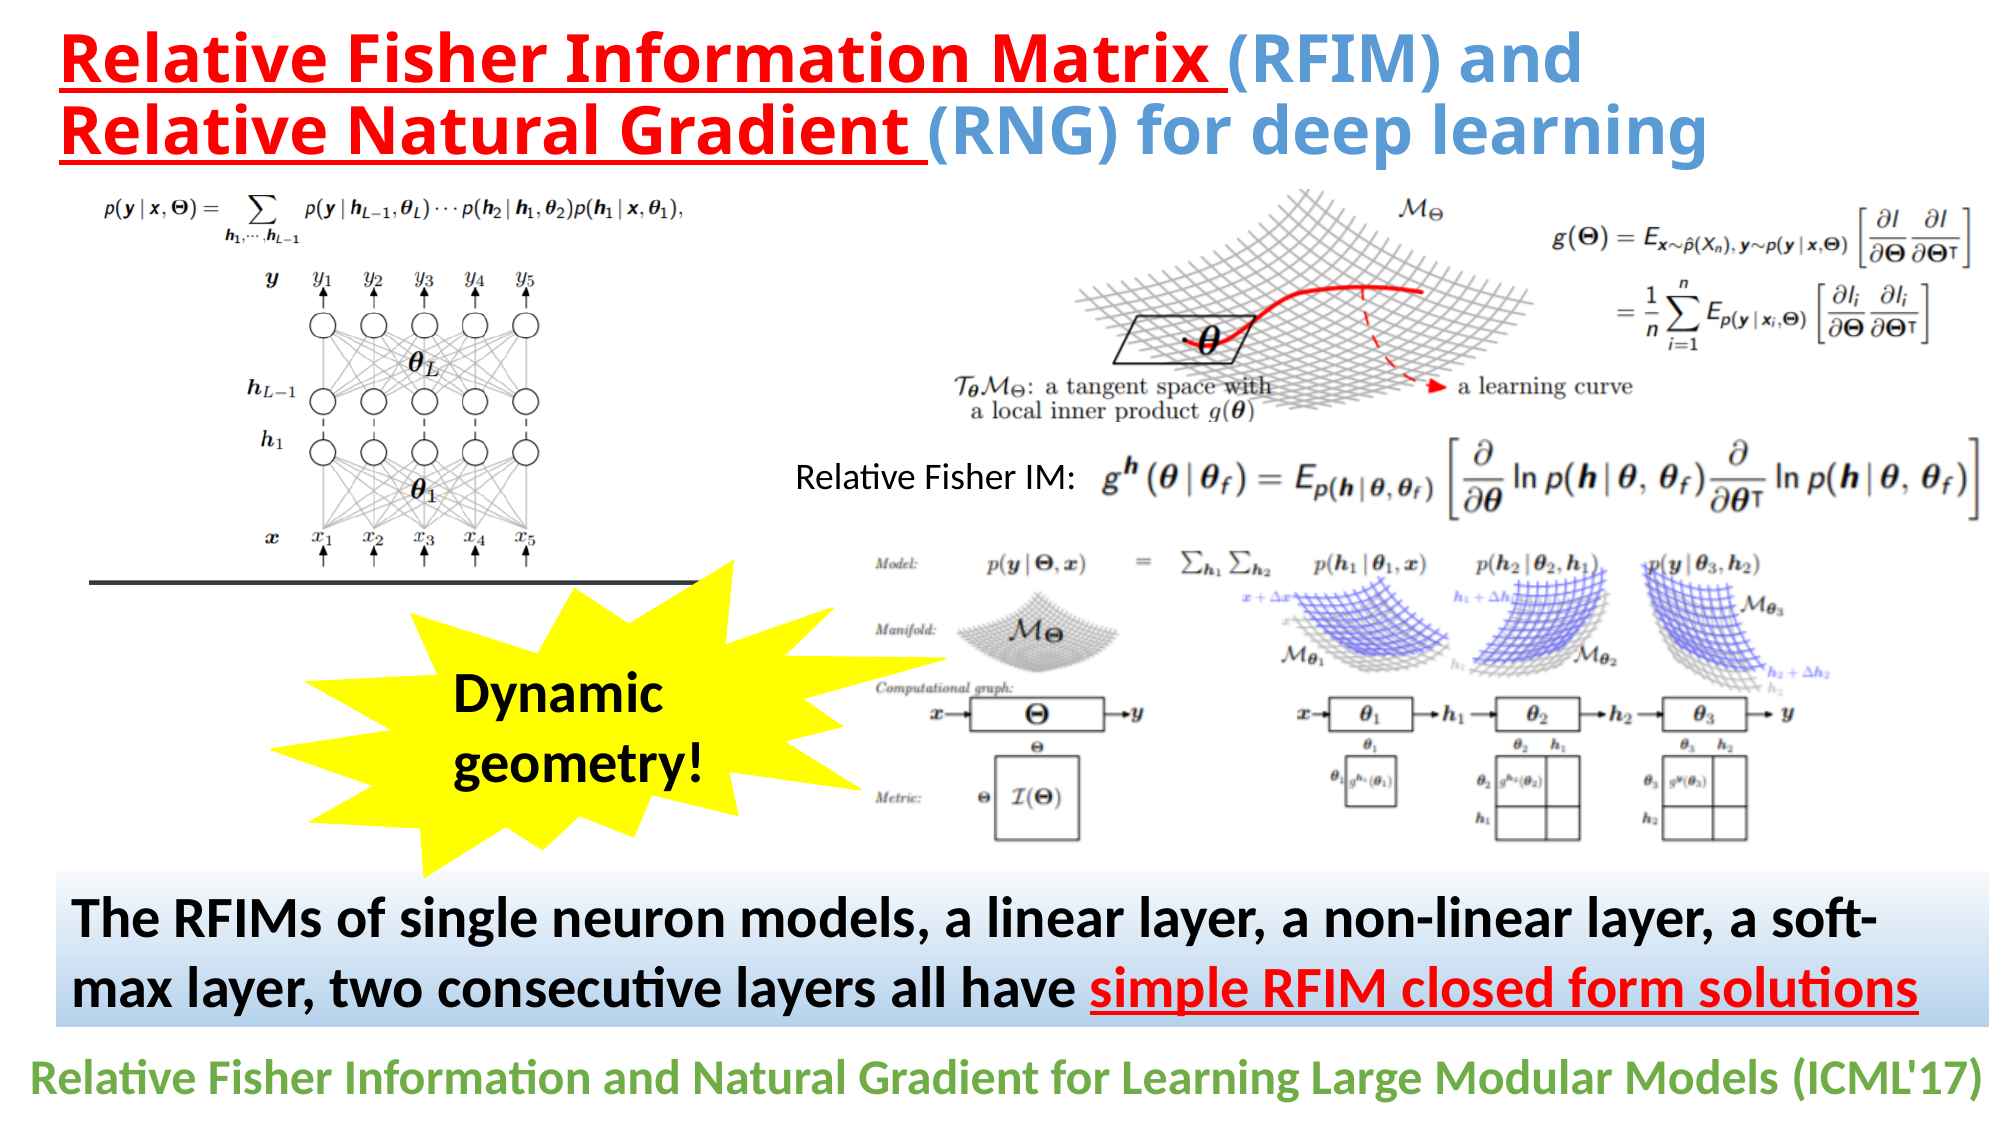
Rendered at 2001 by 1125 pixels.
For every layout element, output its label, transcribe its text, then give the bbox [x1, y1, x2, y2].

text_box Relative Fisher IM: [780, 444, 1092, 505]
picture [816, 189, 1989, 873]
text_box The RFIMs of single neuron models, a linear layer, a non-linear layer, a soft-max layer, two consecutive layers all have simple RFIM closed form solutions [56, 871, 1989, 1027]
title Relative Fisher Information Matrix (RFIM) and Relative Natural Gradient (RNG) for deep learning [43, 0, 1769, 206]
text_box Dynamic geometry! [270, 559, 816, 879]
picture [89, 178, 704, 585]
text_box Relative Fisher Information and Natural Gradient for Learning Large Modular Models (ICML'17) [15, 1037, 2000, 1113]
